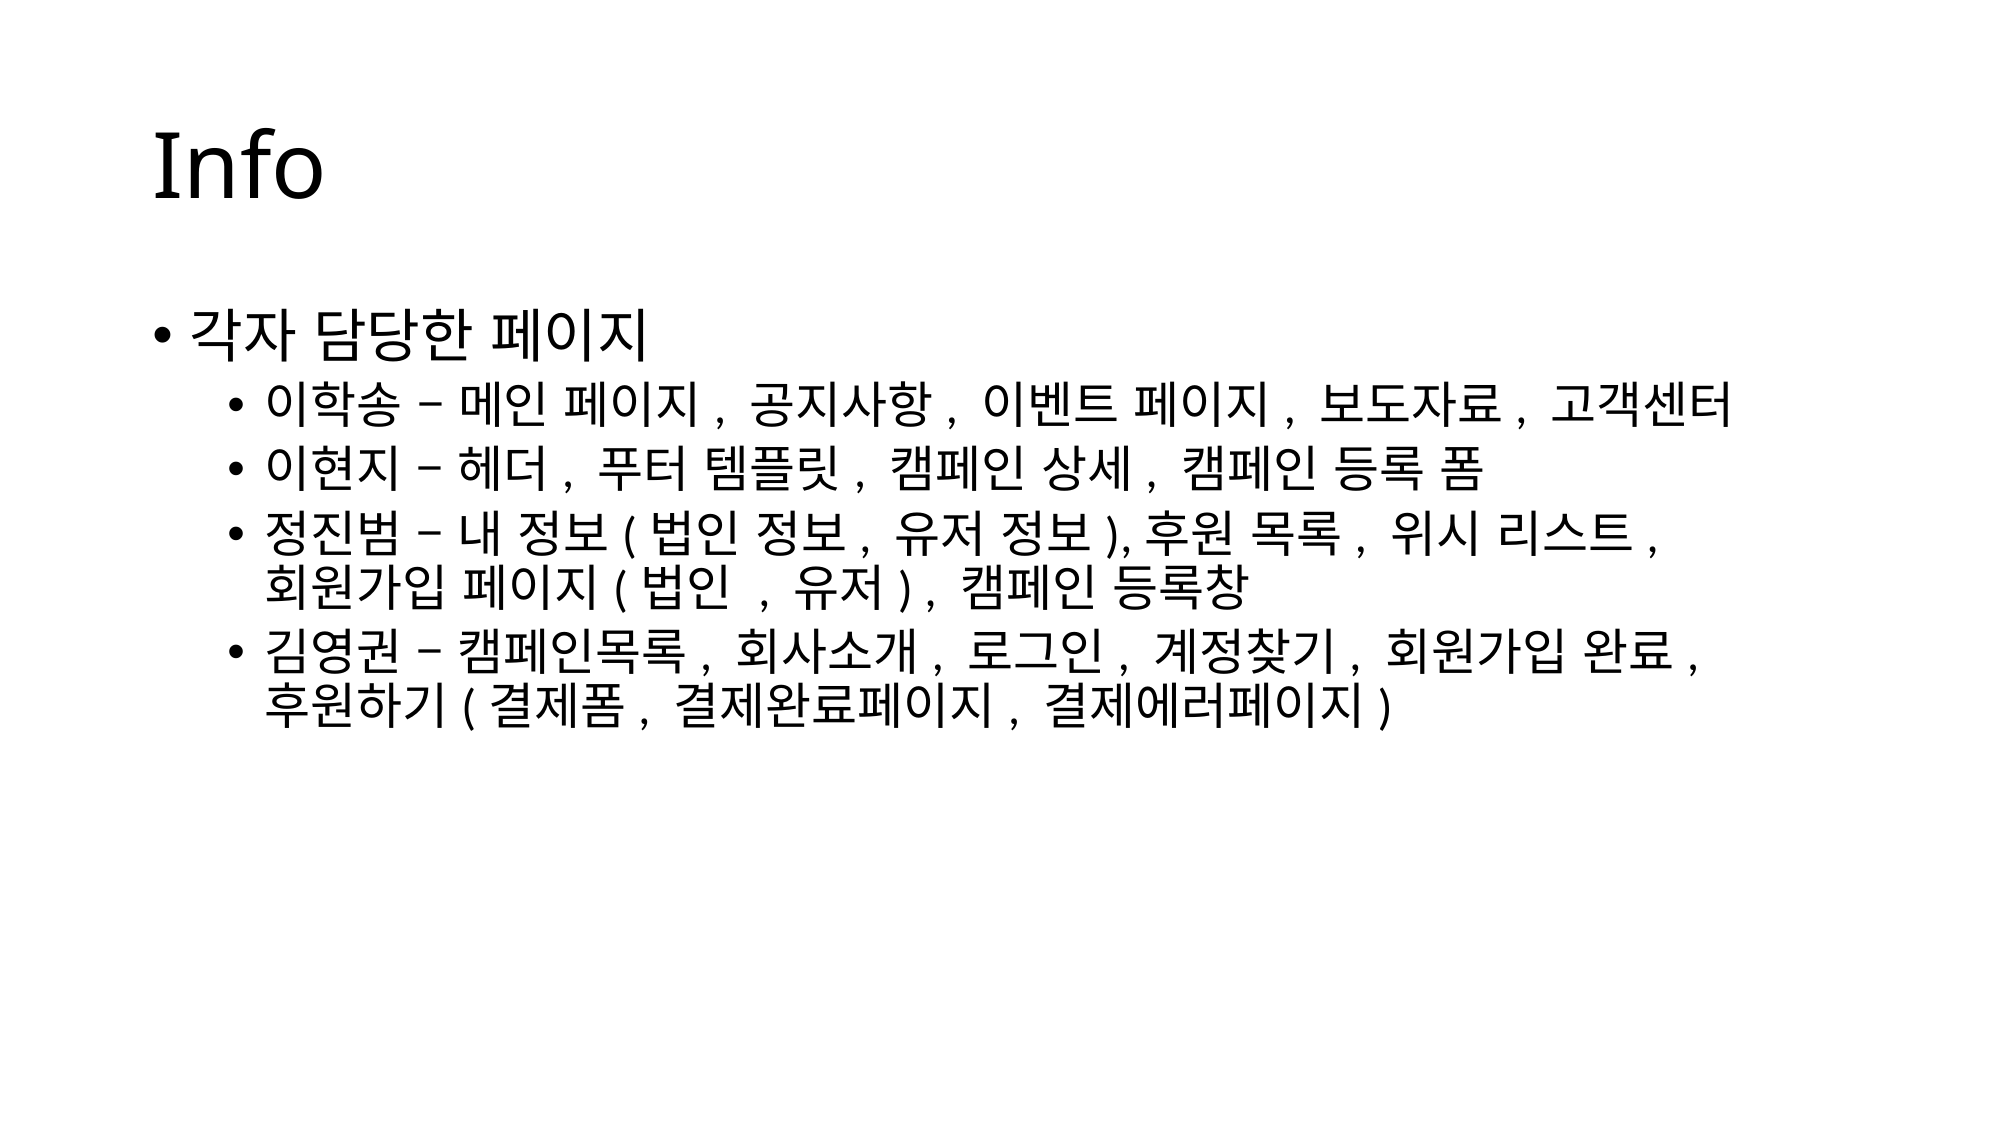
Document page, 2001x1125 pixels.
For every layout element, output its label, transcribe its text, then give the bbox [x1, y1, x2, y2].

title Info [137, 59, 1863, 278]
list 각자 담당한 페이지 이학송 – 메인 페이지, 공지사항, 이벤트 페이지, 보도자료, 고객센터 이현지 – 헤더, 푸터 템플릿, 캠페인 상세, 캠페인 등록 폼 정진범 – 내 정보(법인 정보, 유저 정보),후원 목록, 위시 리스트, 회원가입 페이지(법인 , 유저) , 캠페인 등록창 김영권 – 캠페인목록, 회사소개, 로그인, 계정찾기, 회원가입 완료, 후원하기(결제폼, 결제완료페이지, 결제에러페이지) [137, 299, 1863, 1014]
